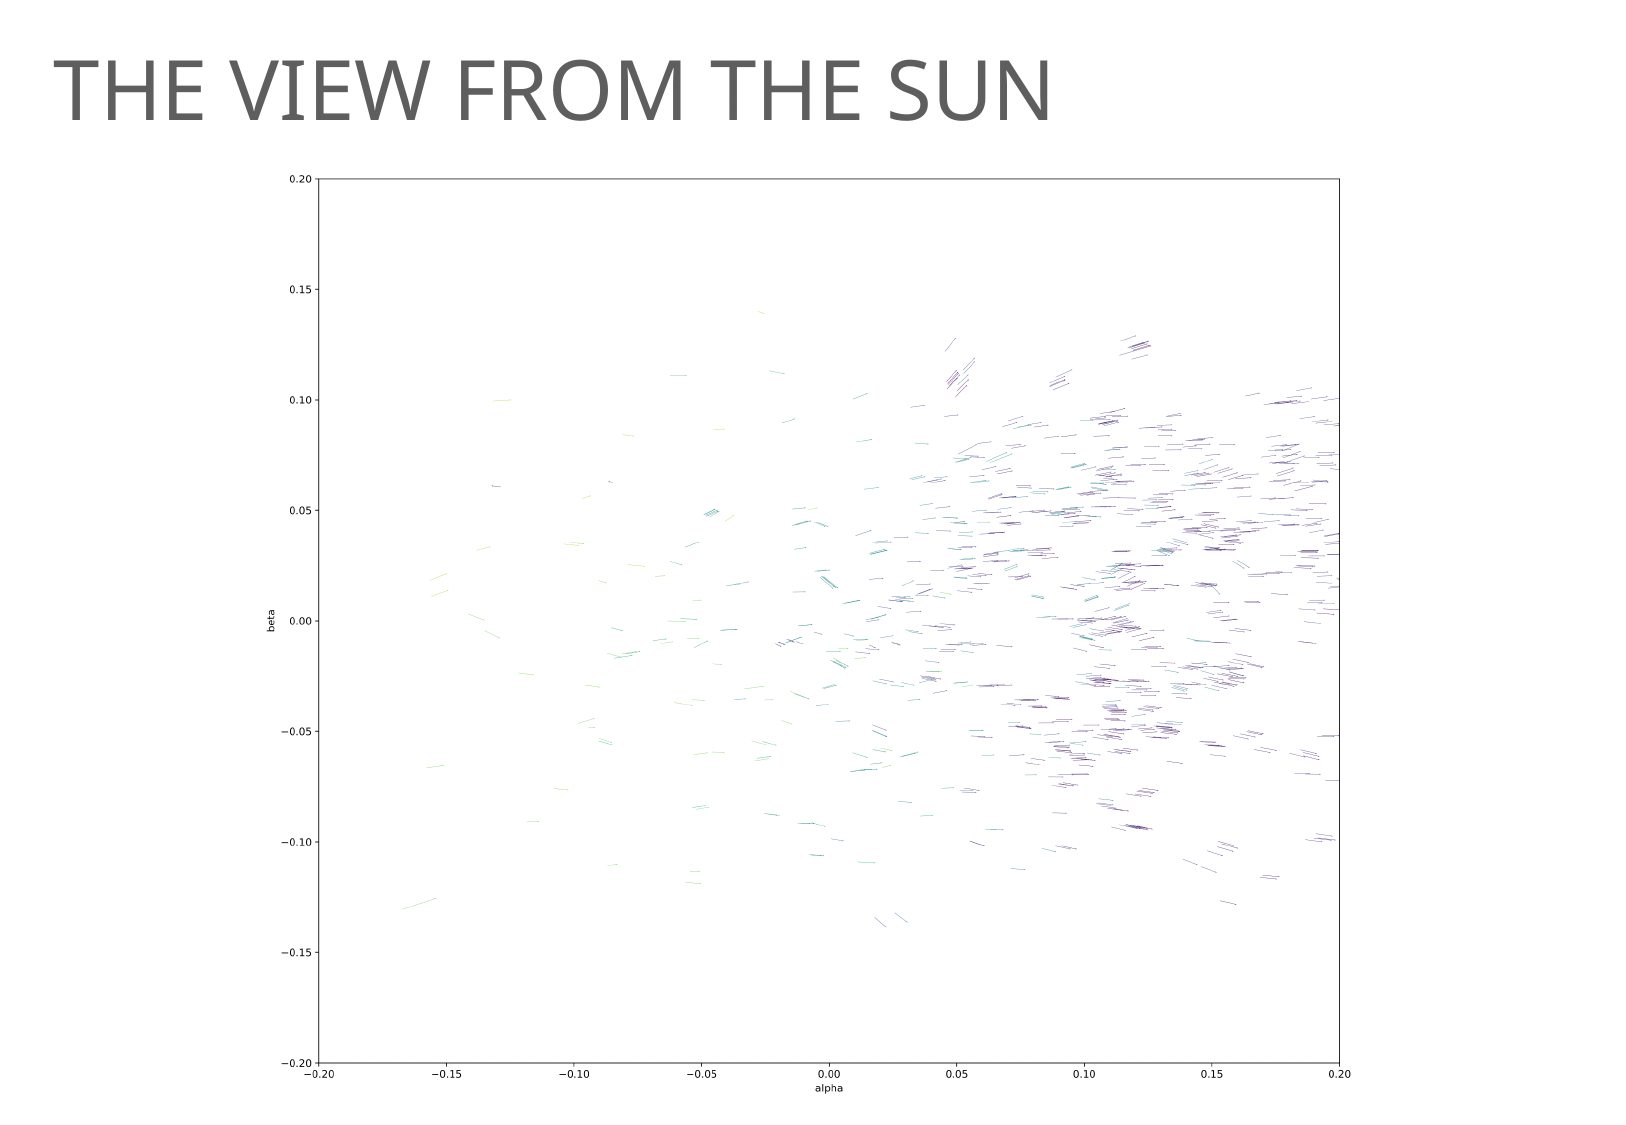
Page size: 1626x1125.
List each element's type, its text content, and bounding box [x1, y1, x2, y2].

picture [154, 38, 1471, 1125]
text_box THE VIEW FROM THE SUN [53, 67, 149, 132]
